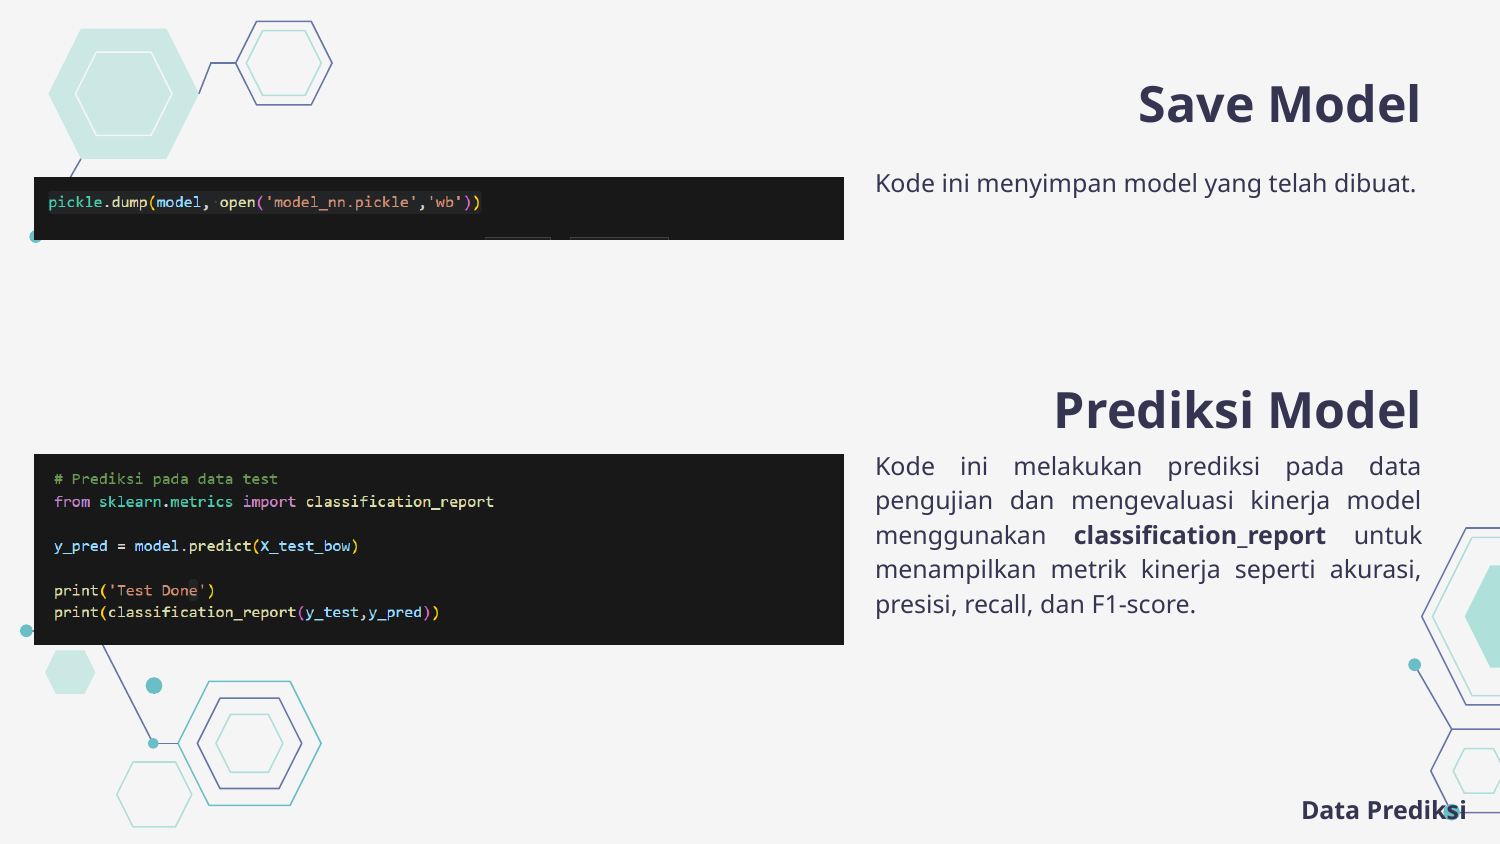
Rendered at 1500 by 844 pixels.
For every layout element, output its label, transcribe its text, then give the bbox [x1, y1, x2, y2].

title Save Model [860, 48, 1438, 147]
picture [34, 176, 845, 240]
picture [34, 453, 845, 645]
text_box Prediksi Model [860, 354, 1438, 452]
text_box Kode ini melakukan prediksi pada data pengujian dan mengevaluasi kinerja model menggunakan classification_report untuk menampilkan metrik kinerja seperti akurasi, presisi, recall, dan F1-score. [860, 452, 1438, 705]
text_box Data Prediksi [1214, 780, 1483, 829]
subtitle Kode ini menyimpan model yang telah dibuat. [860, 147, 1438, 354]
